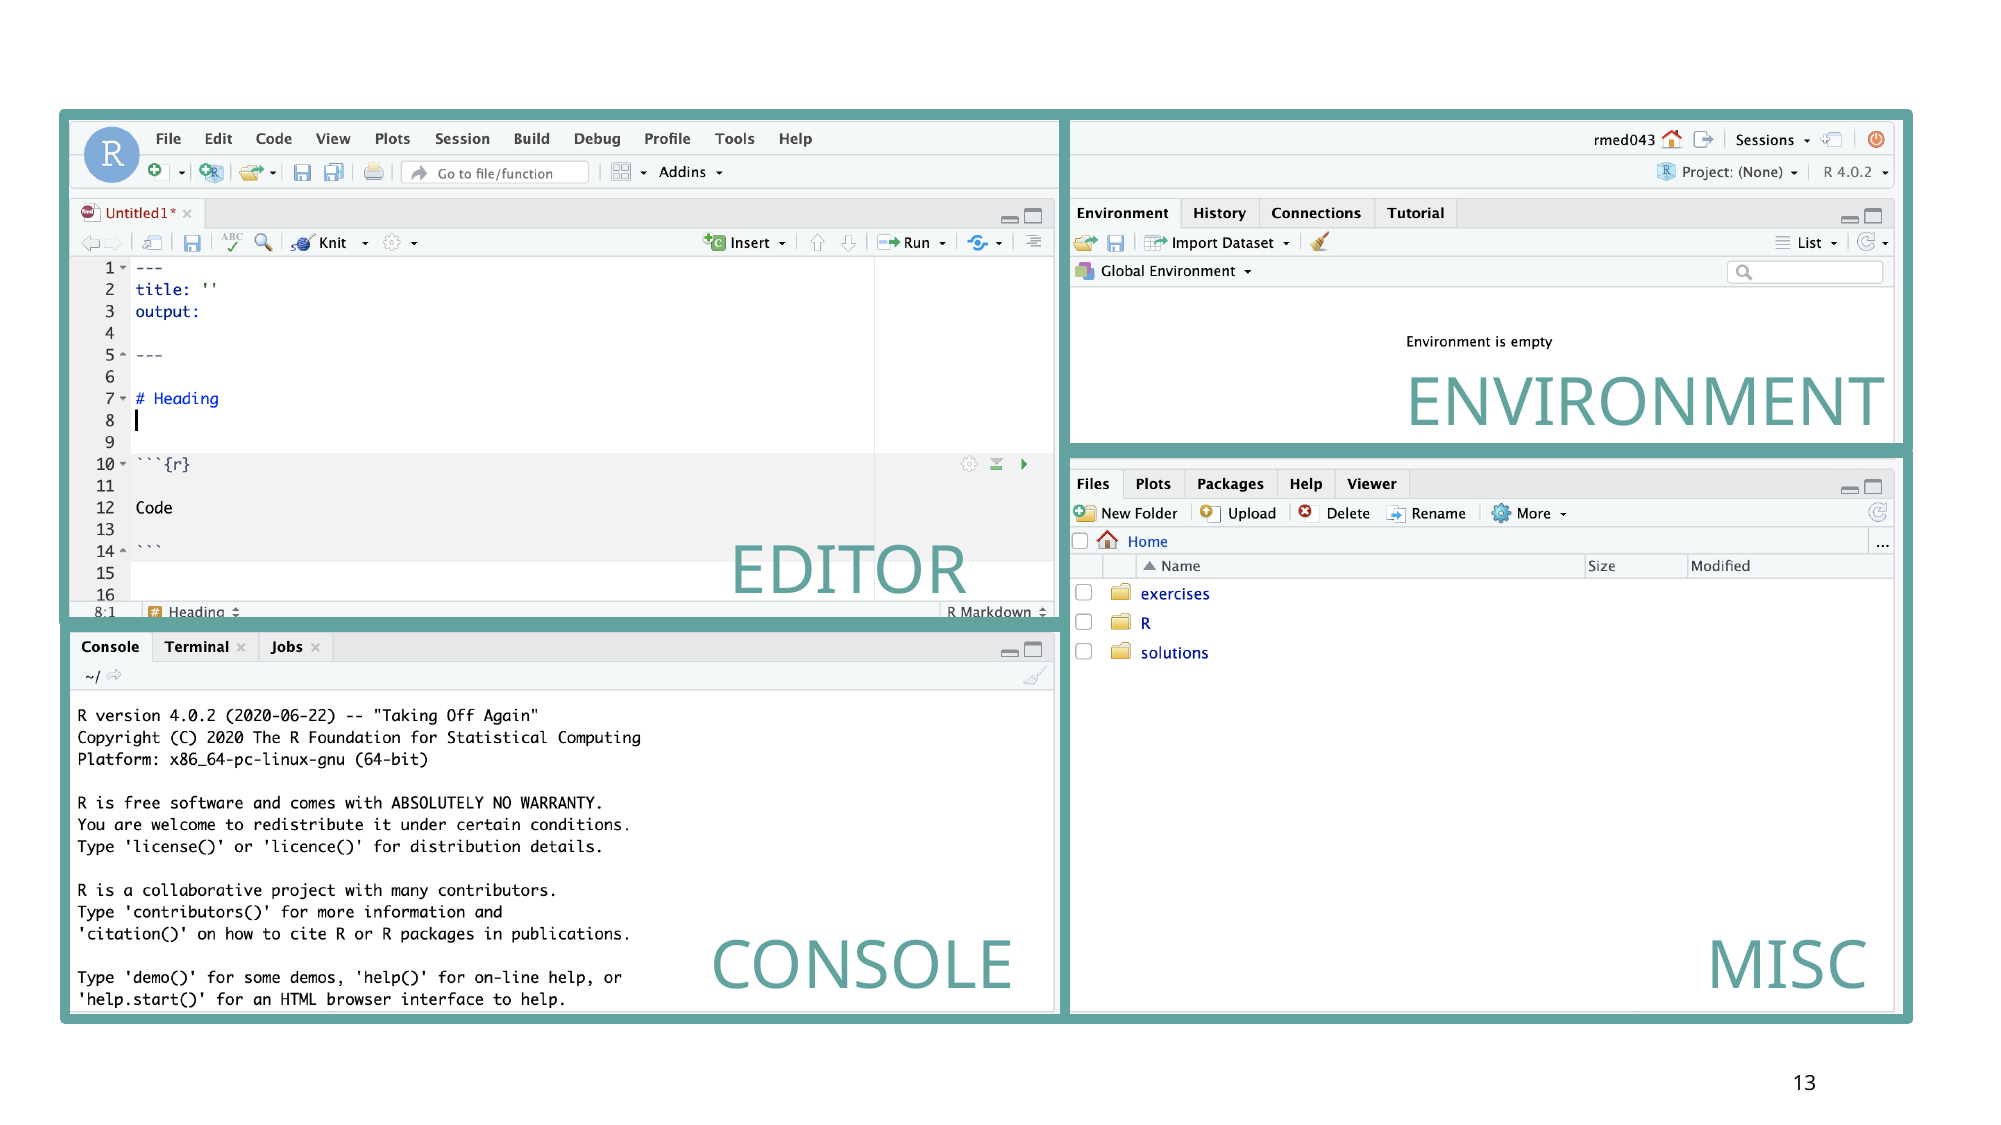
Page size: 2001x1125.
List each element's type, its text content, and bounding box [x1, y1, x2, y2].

picture [63, 114, 1901, 1016]
slide_number 13 [1777, 1061, 1938, 1107]
